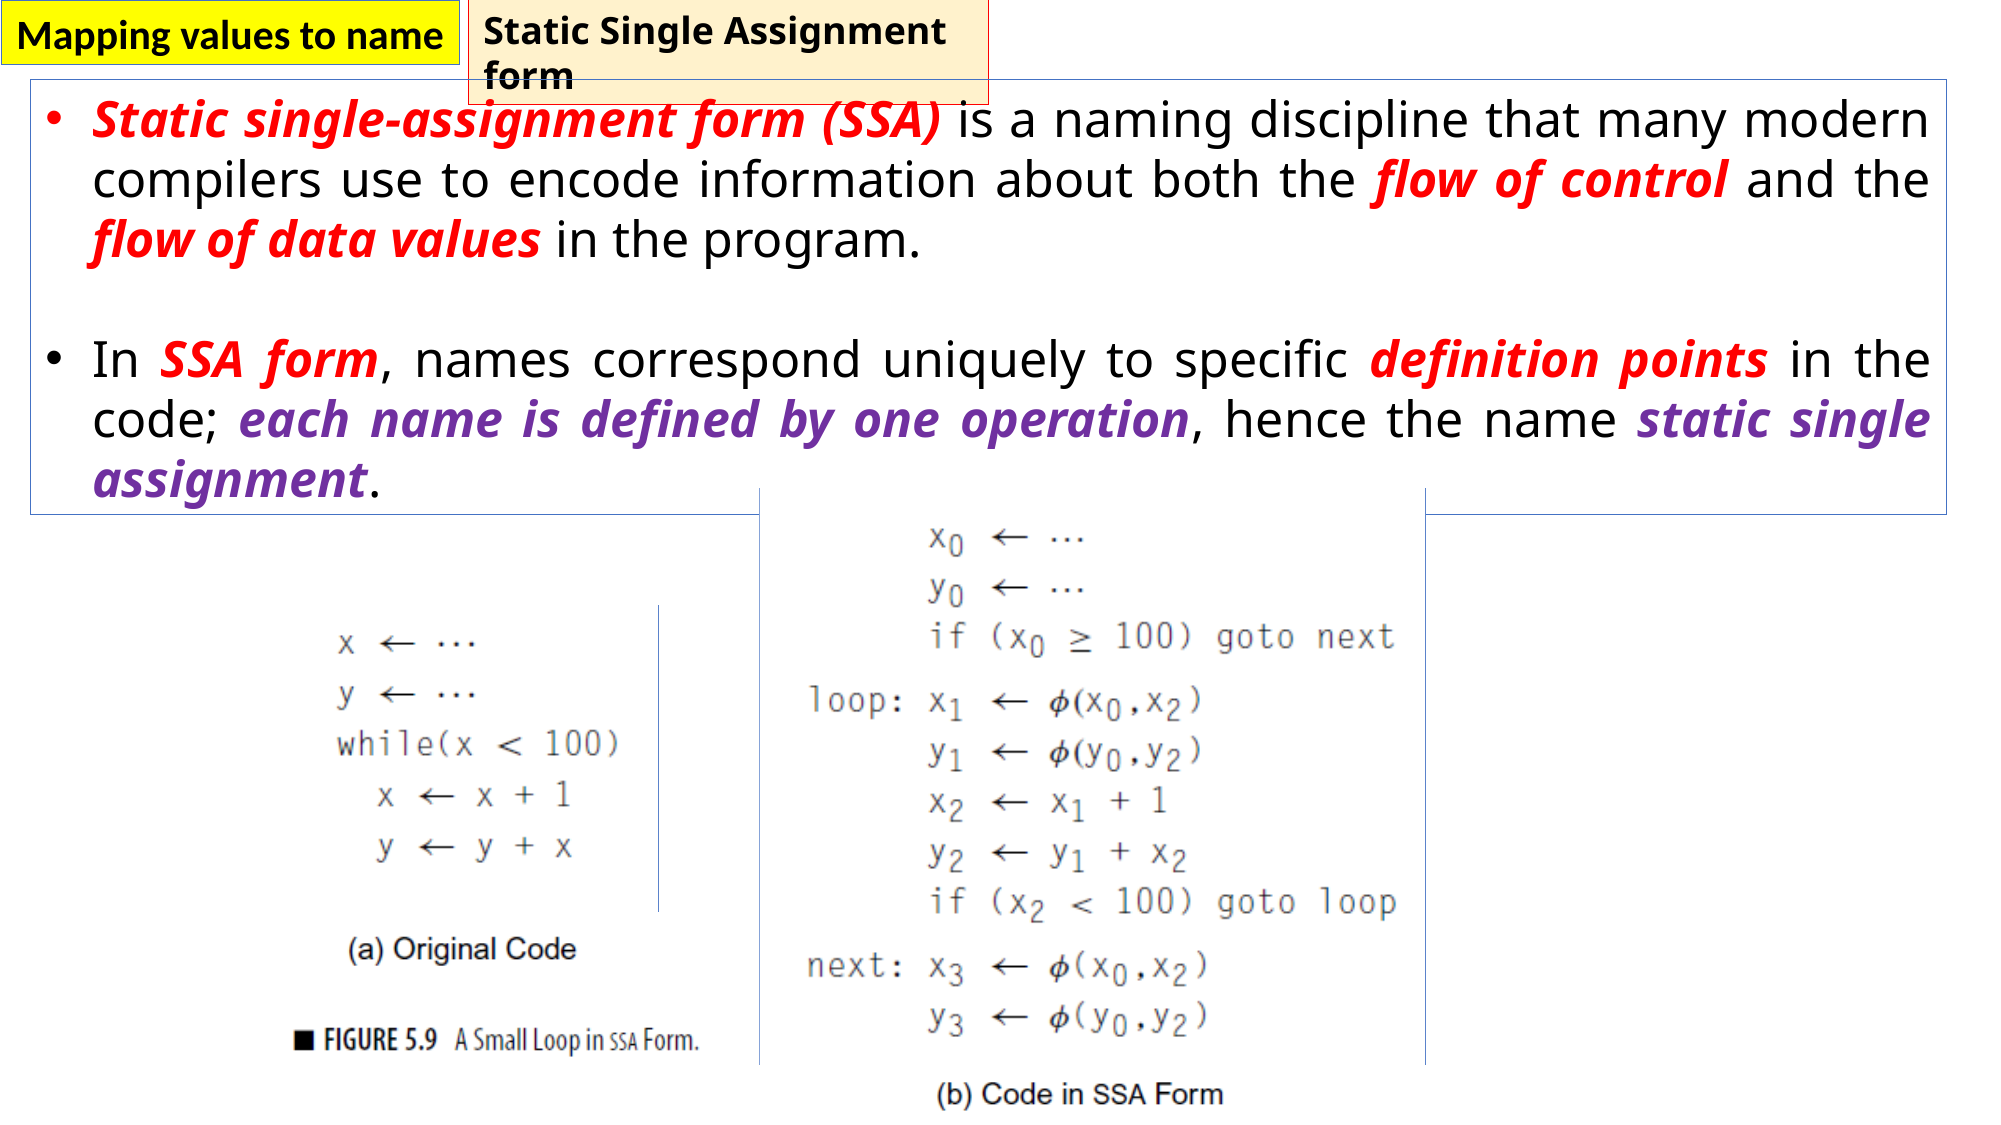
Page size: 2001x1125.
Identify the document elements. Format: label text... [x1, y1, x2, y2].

text_box Static Single Assignment form [468, 0, 989, 79]
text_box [759, 488, 1426, 1065]
text_box Mapping values to name [1, 0, 460, 65]
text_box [303, 605, 659, 912]
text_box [911, 1070, 1274, 1125]
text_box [270, 1017, 708, 1068]
text_box Static single-assignment form (SSA) is a naming discipline that many modern compilers use to encode information about both the flow of control and the flow of data values in the program. In SSA form, names correspond uniquely to specific definition points in the code; each name is defined by one operation, hence the name static single assignment. [30, 79, 1947, 515]
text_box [326, 926, 596, 974]
